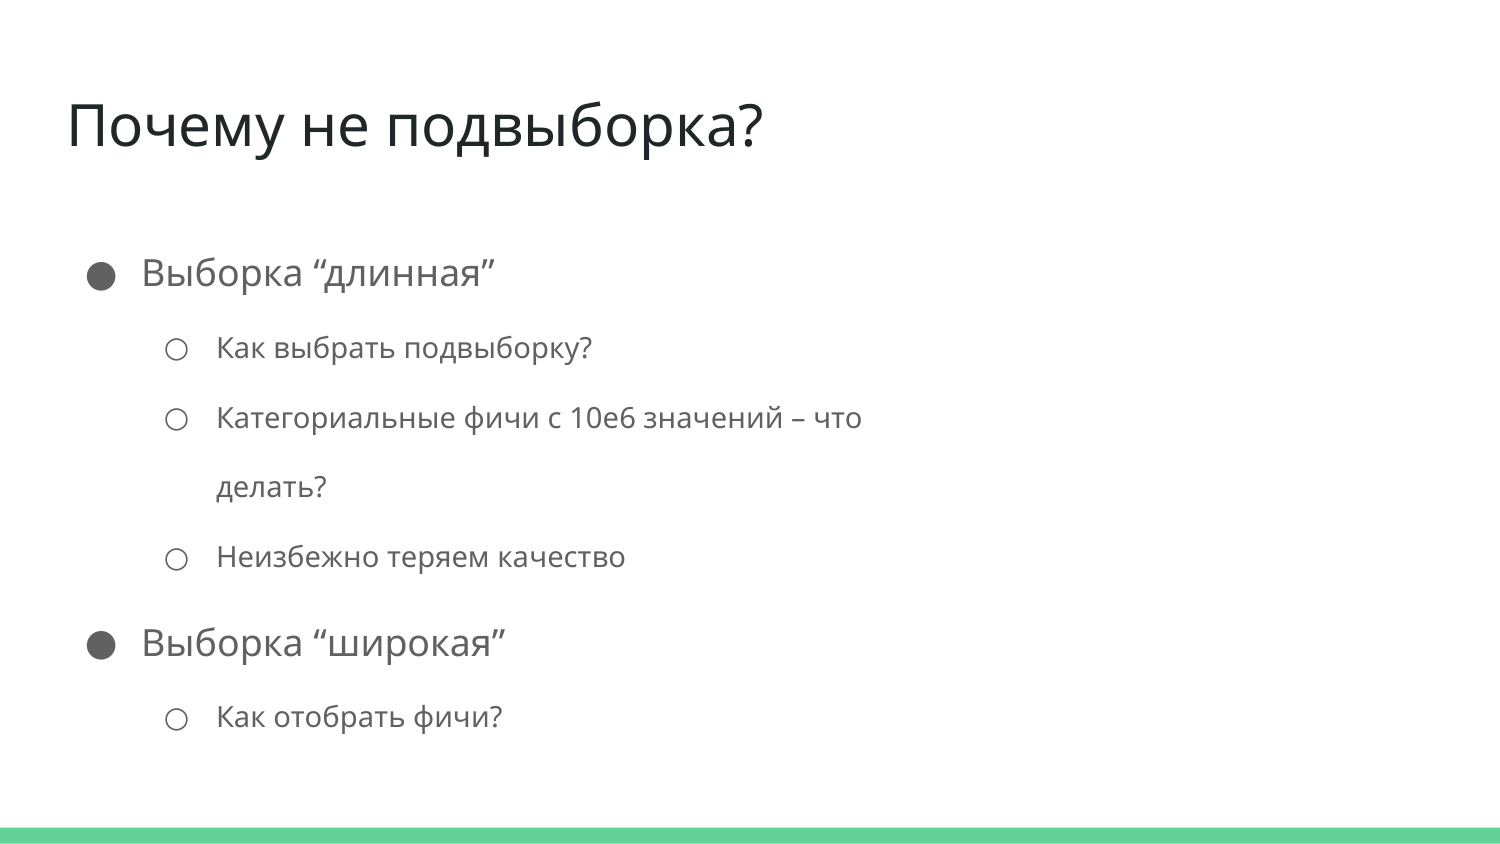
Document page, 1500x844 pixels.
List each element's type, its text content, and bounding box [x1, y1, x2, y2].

list Выборка “длинная” Как выбрать подвыборку? Категориальные фичи с 10e6 значений – что делать? Неизбежно теряем качество Выборка “широкая” Как отобрать фичи? [51, 189, 968, 750]
title Почему не подвыборка? [51, 72, 1449, 167]
